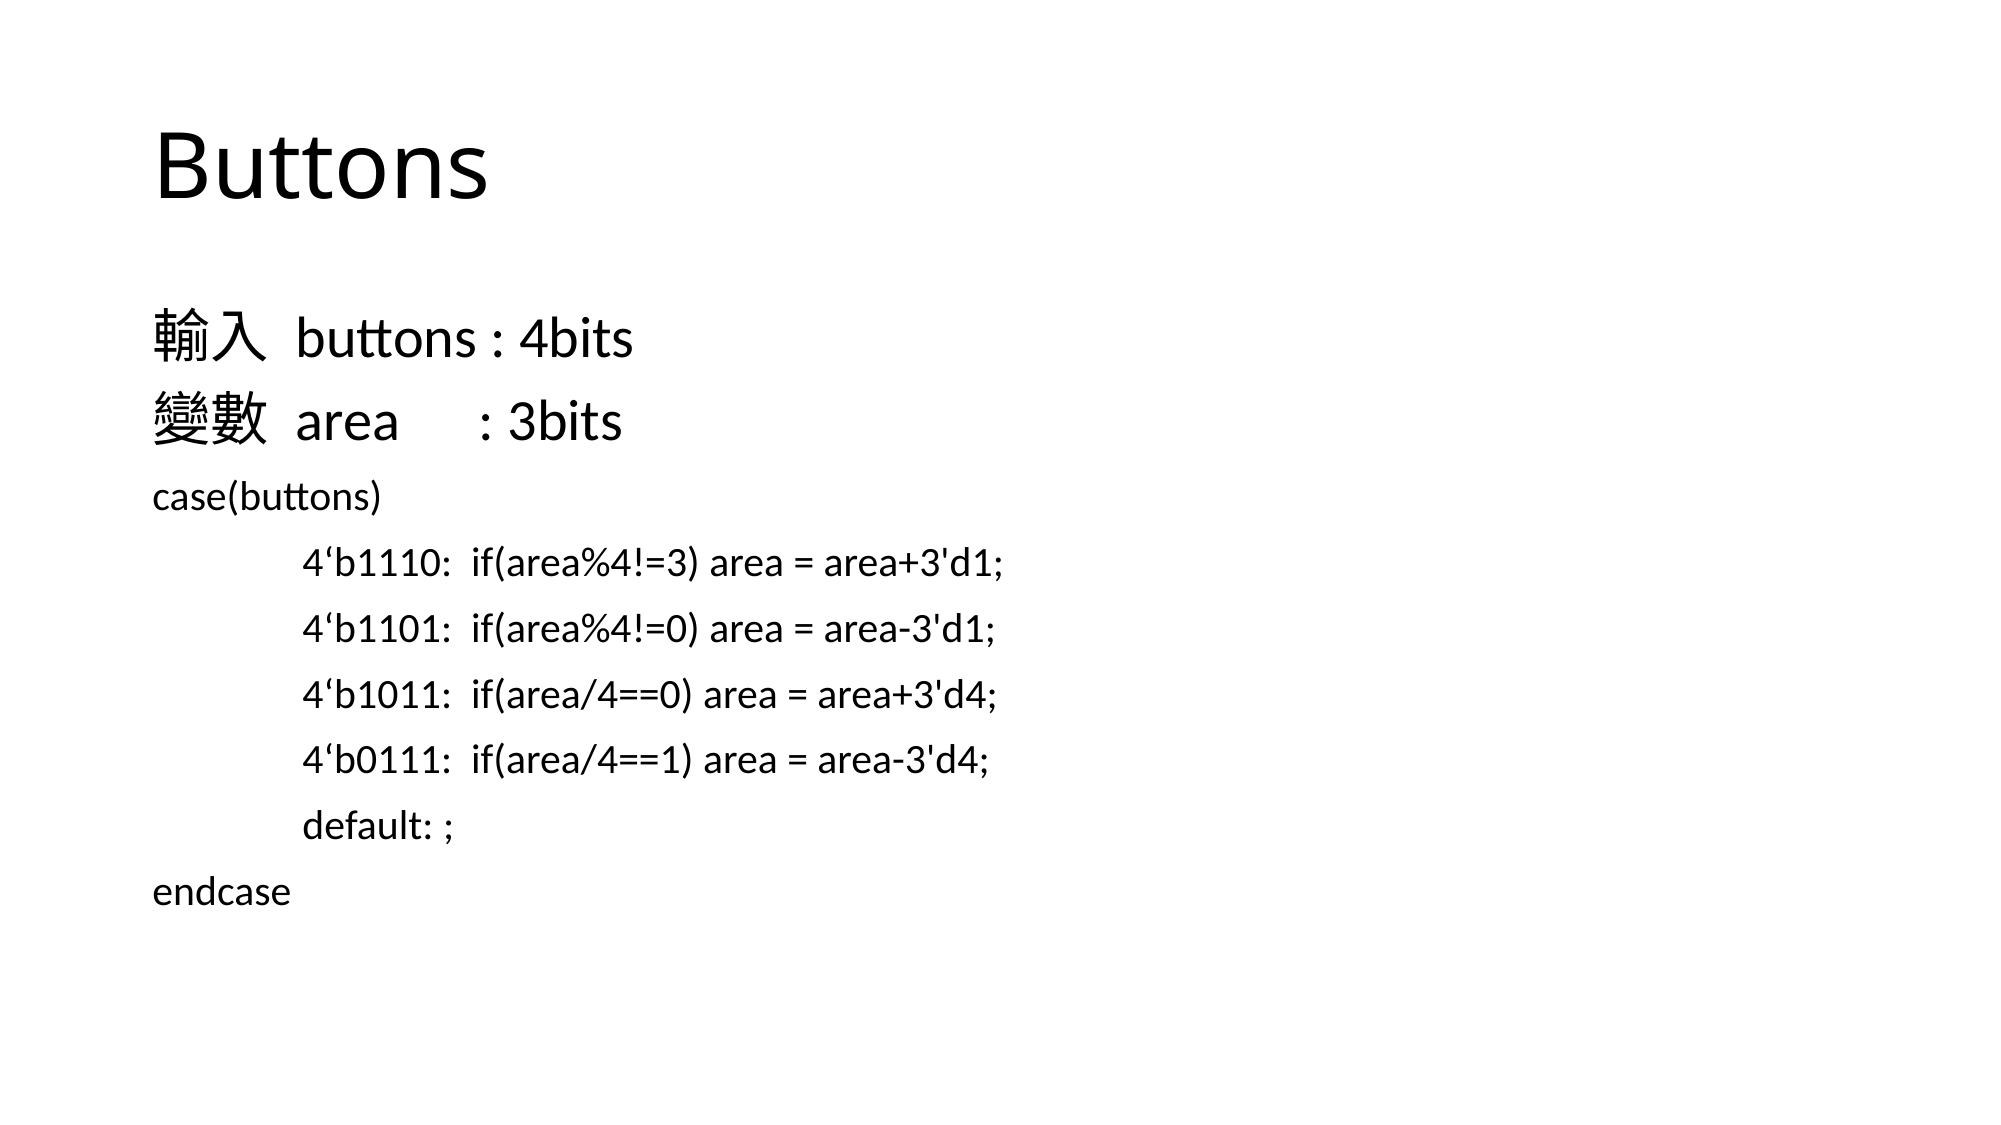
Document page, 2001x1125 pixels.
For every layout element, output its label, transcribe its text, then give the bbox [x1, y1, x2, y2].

list 輸入 buttons : 4bits 變數 area : 3bits case(buttons) 4‘b1110: if(area%4!=3) area = area+3'd1; 4‘b1101: if(area%4!=0) area = area-3'd1; 4‘b1011: if(area/4==0) area = area+3'd4; 4‘b0111: if(area/4==1) area = area-3'd4; default: ; endcase [137, 299, 1863, 1014]
title Buttons [137, 59, 1863, 278]
